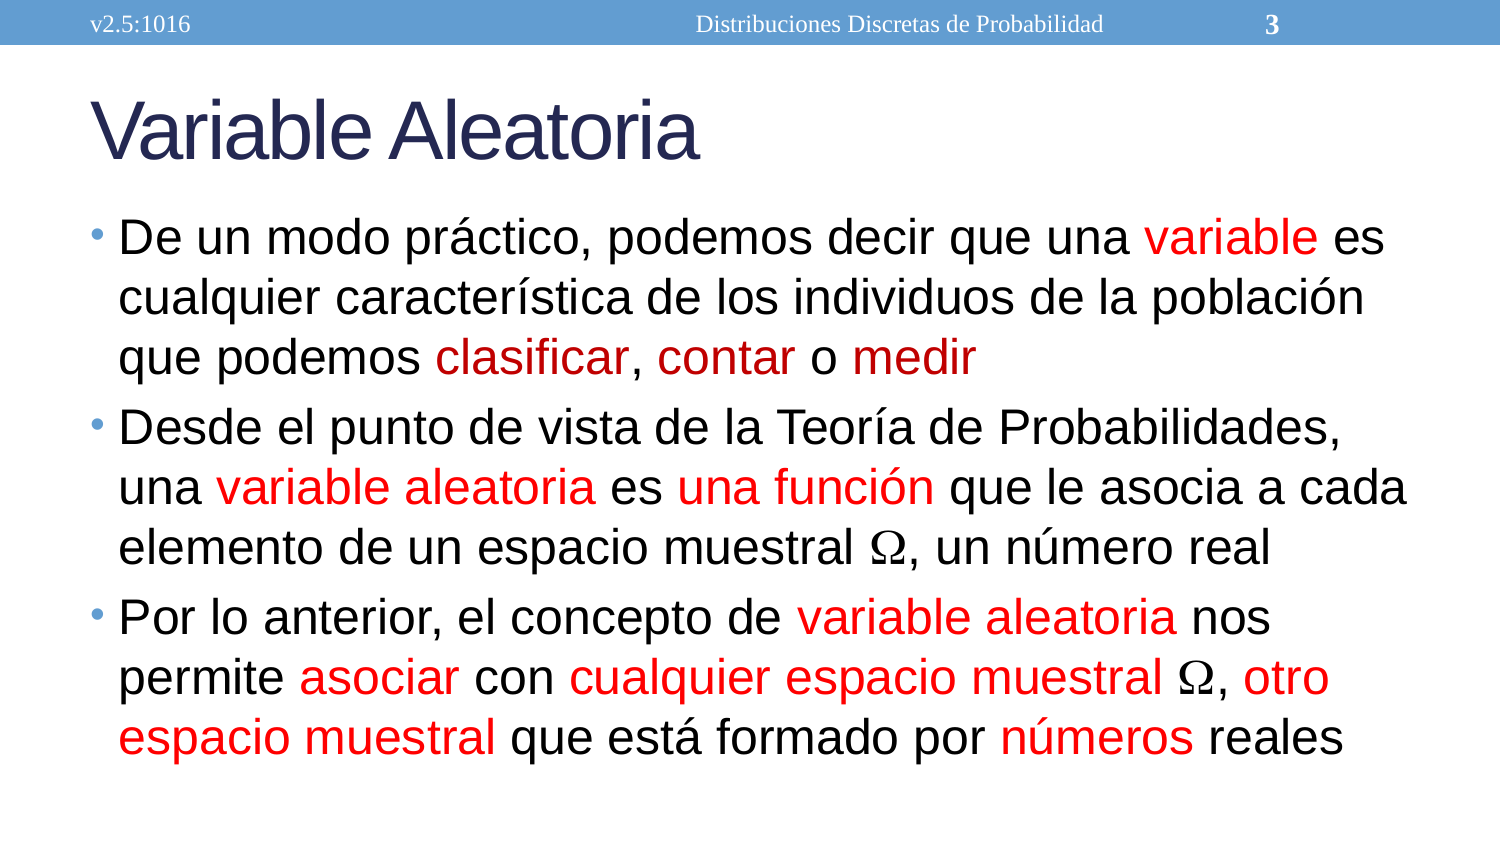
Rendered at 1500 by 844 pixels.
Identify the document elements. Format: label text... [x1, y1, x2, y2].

title Variable Aleatoria [75, 65, 1425, 188]
slide_number v2.5:1016 [75, 2, 550, 43]
footer Distribuciones Discretas de Probabilidad [562, 2, 1238, 43]
list De un modo práctico, podemos decir que una variable es cualquier característica de los individuos de la población que podemos clasificar, contar o medir Desde el punto de vista de la Teoría de Probabilidades, una variable aleatoria es una función que le asocia a cada elemento de un espacio muestral , un número real Por lo anterior, el concepto de variable aleatoria nos permite asociar con cualquier espacio muestral , otro espacio muestral que está formado por números reales [75, 196, 1425, 797]
slide_number 3 [1250, 2, 1425, 43]
